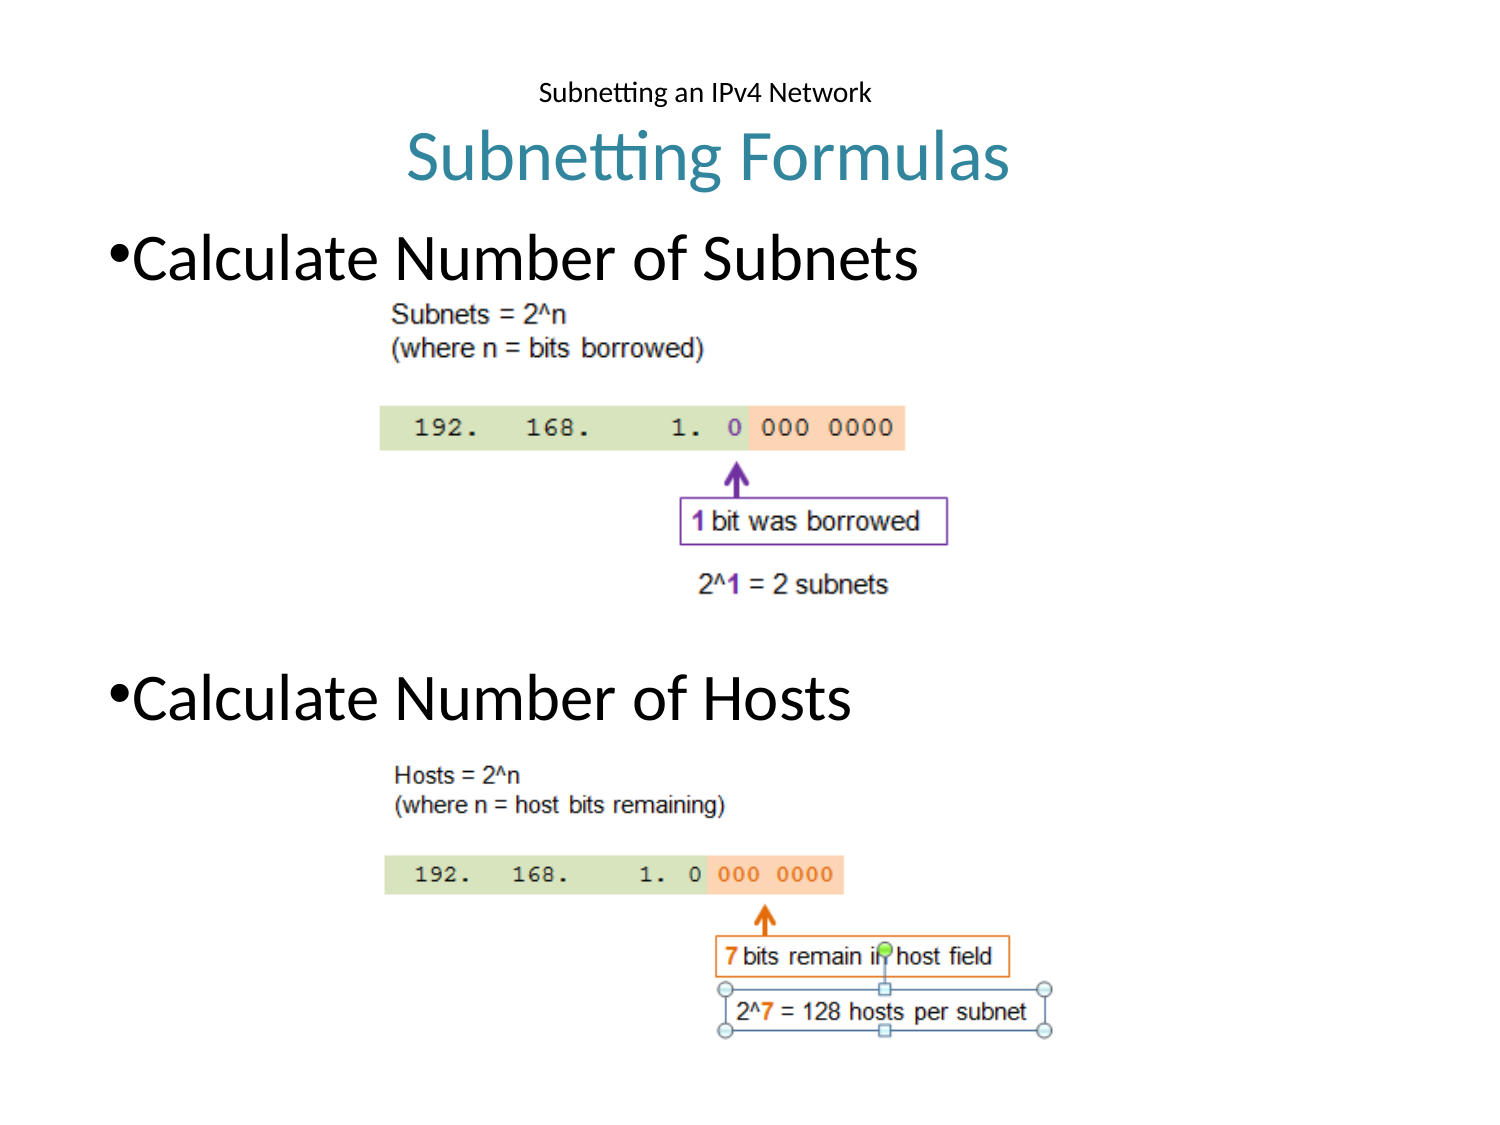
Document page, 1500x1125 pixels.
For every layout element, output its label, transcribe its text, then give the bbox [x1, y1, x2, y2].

picture [350, 297, 1013, 613]
title Subnetting an IPv4 Network Subnetting Formulas [40, 65, 1377, 203]
picture [368, 730, 1099, 1084]
list Calculate Number of Subnets Calculate Number of Hosts [93, 224, 1442, 1071]
